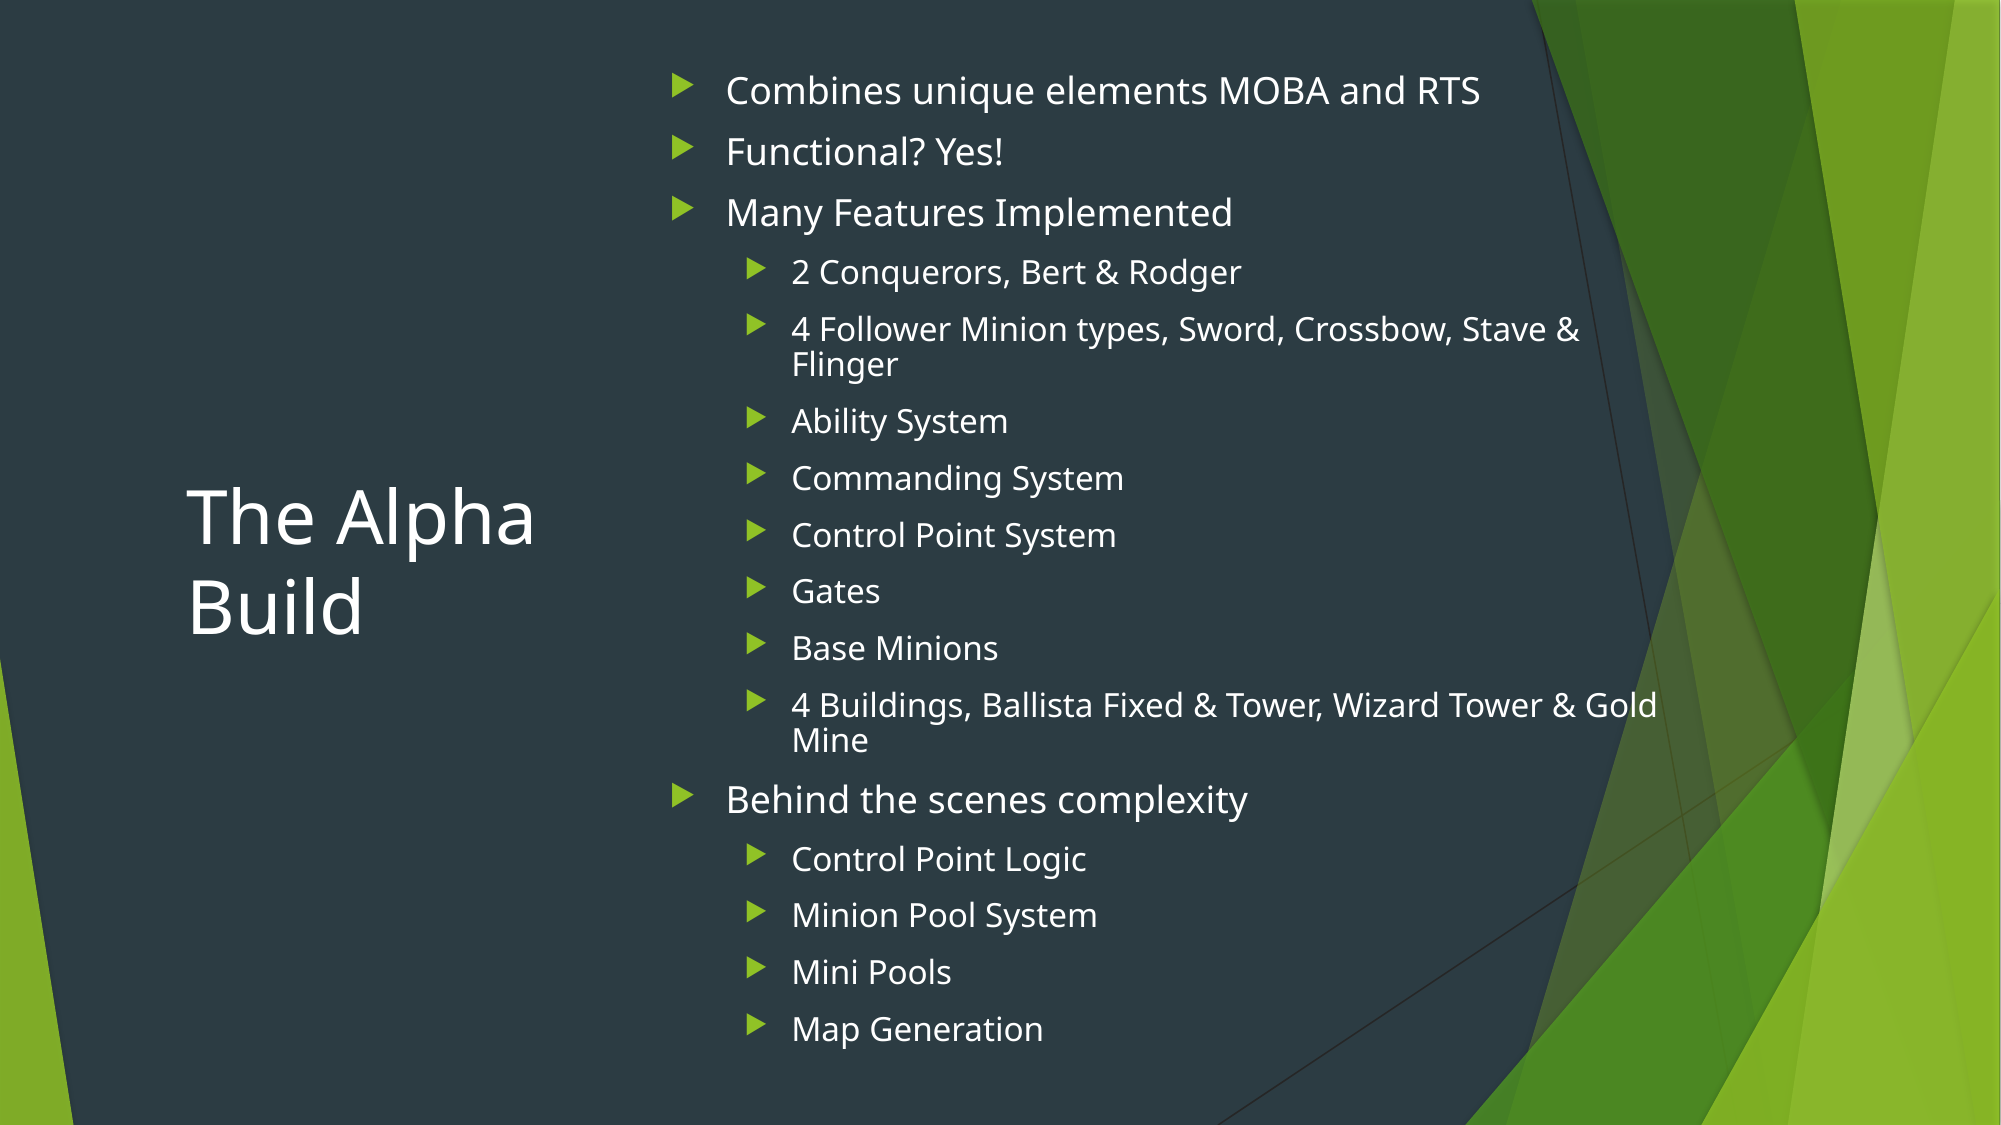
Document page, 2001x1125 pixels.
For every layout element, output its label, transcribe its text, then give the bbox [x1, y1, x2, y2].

title The Alpha Build [171, 193, 654, 926]
list Combines unique elements MOBA and RTS Functional? Yes! Many Features Implemented 2 Conquerors, Bert & Rodger 4 Follower Minion types, Sword, Crossbow, Stave & Flinger Ability System Commanding System Control Point System Gates Base Minions 4 Buildings, Ballista Fixed & Tower, Wizard Tower & Gold Mine Behind the scenes complexity Control Point Logic Minion Pool System Mini Pools Map Generation [654, 33, 1695, 1087]
